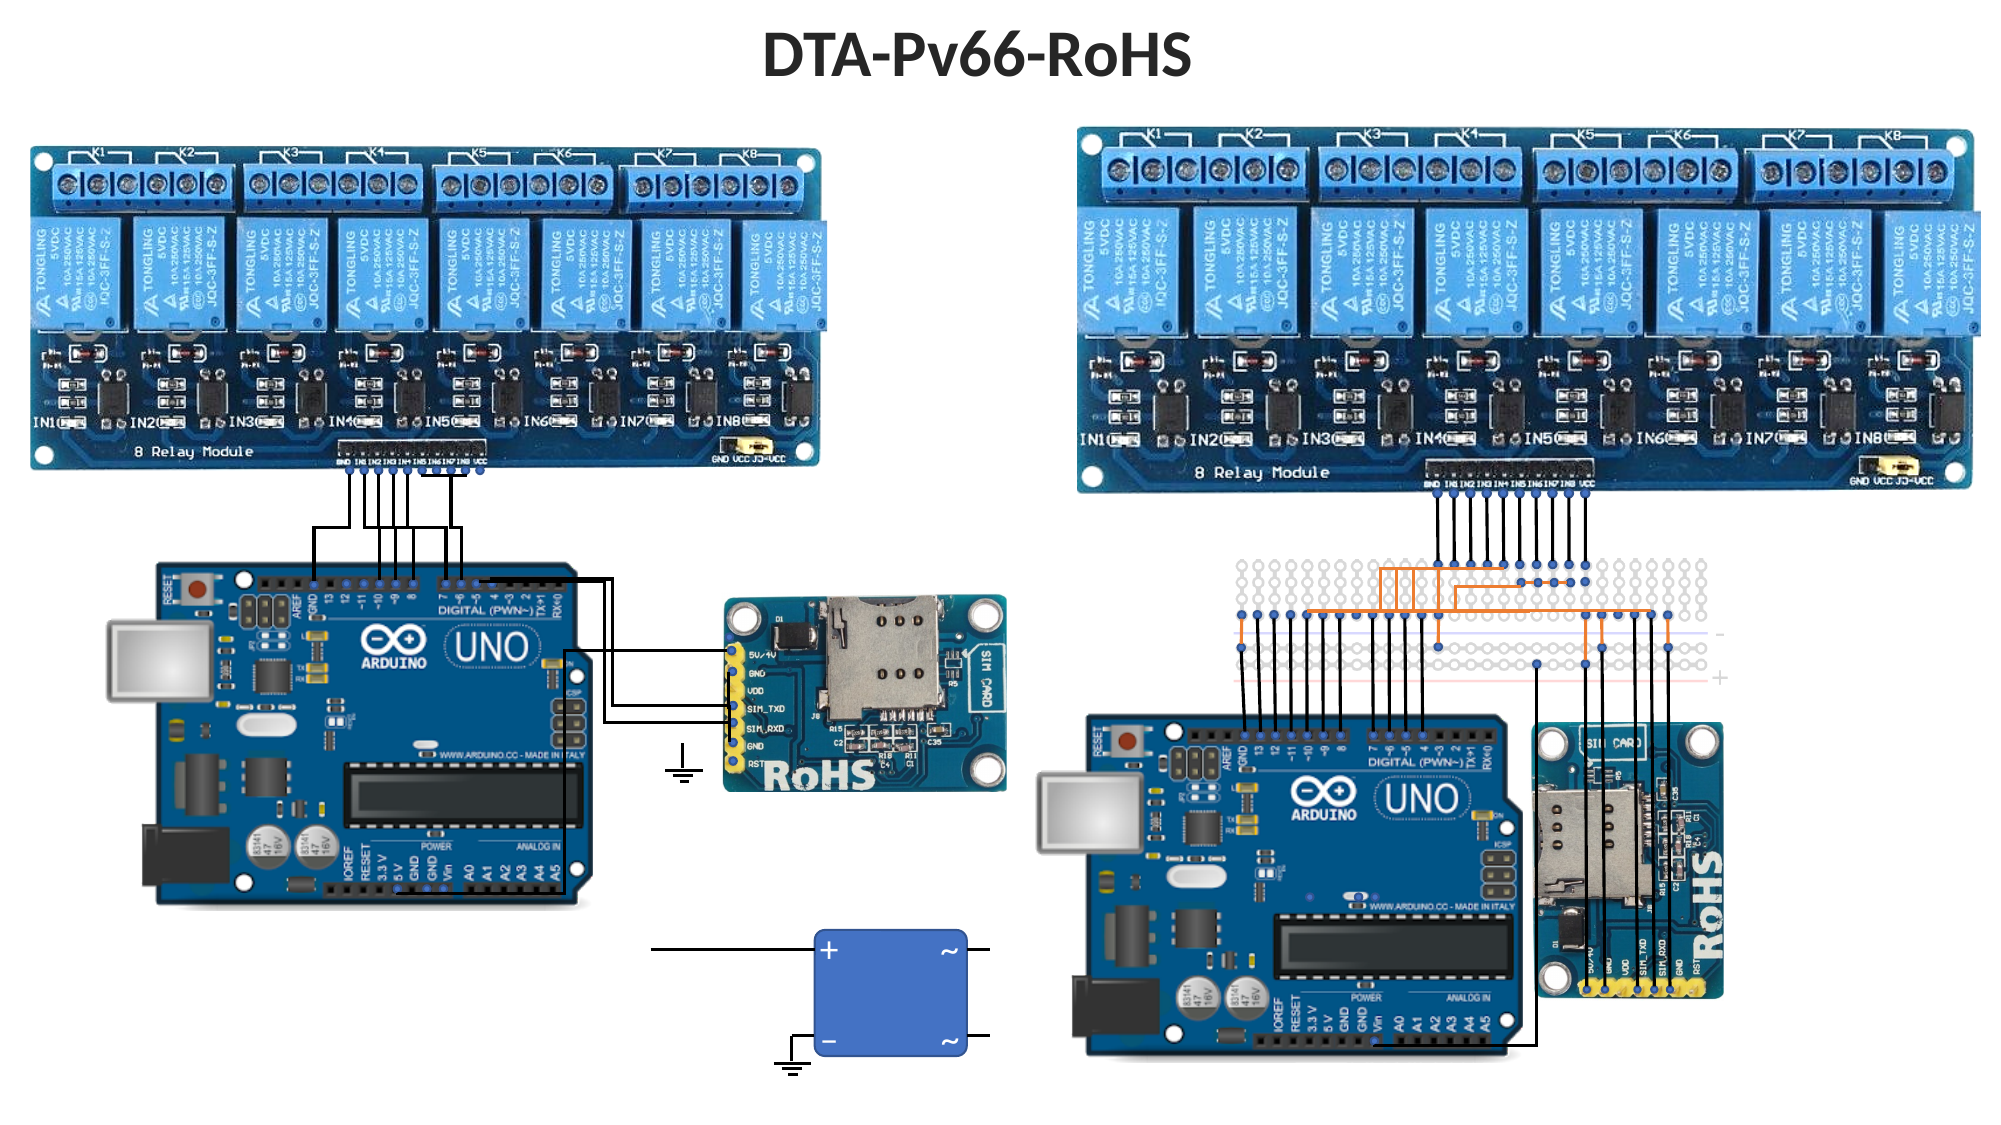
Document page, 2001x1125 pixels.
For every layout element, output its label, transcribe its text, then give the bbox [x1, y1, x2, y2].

text_box DTA-Pv66-RoHS [747, 2, 1208, 98]
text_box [30, 144, 1007, 1075]
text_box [1034, 124, 1981, 1063]
